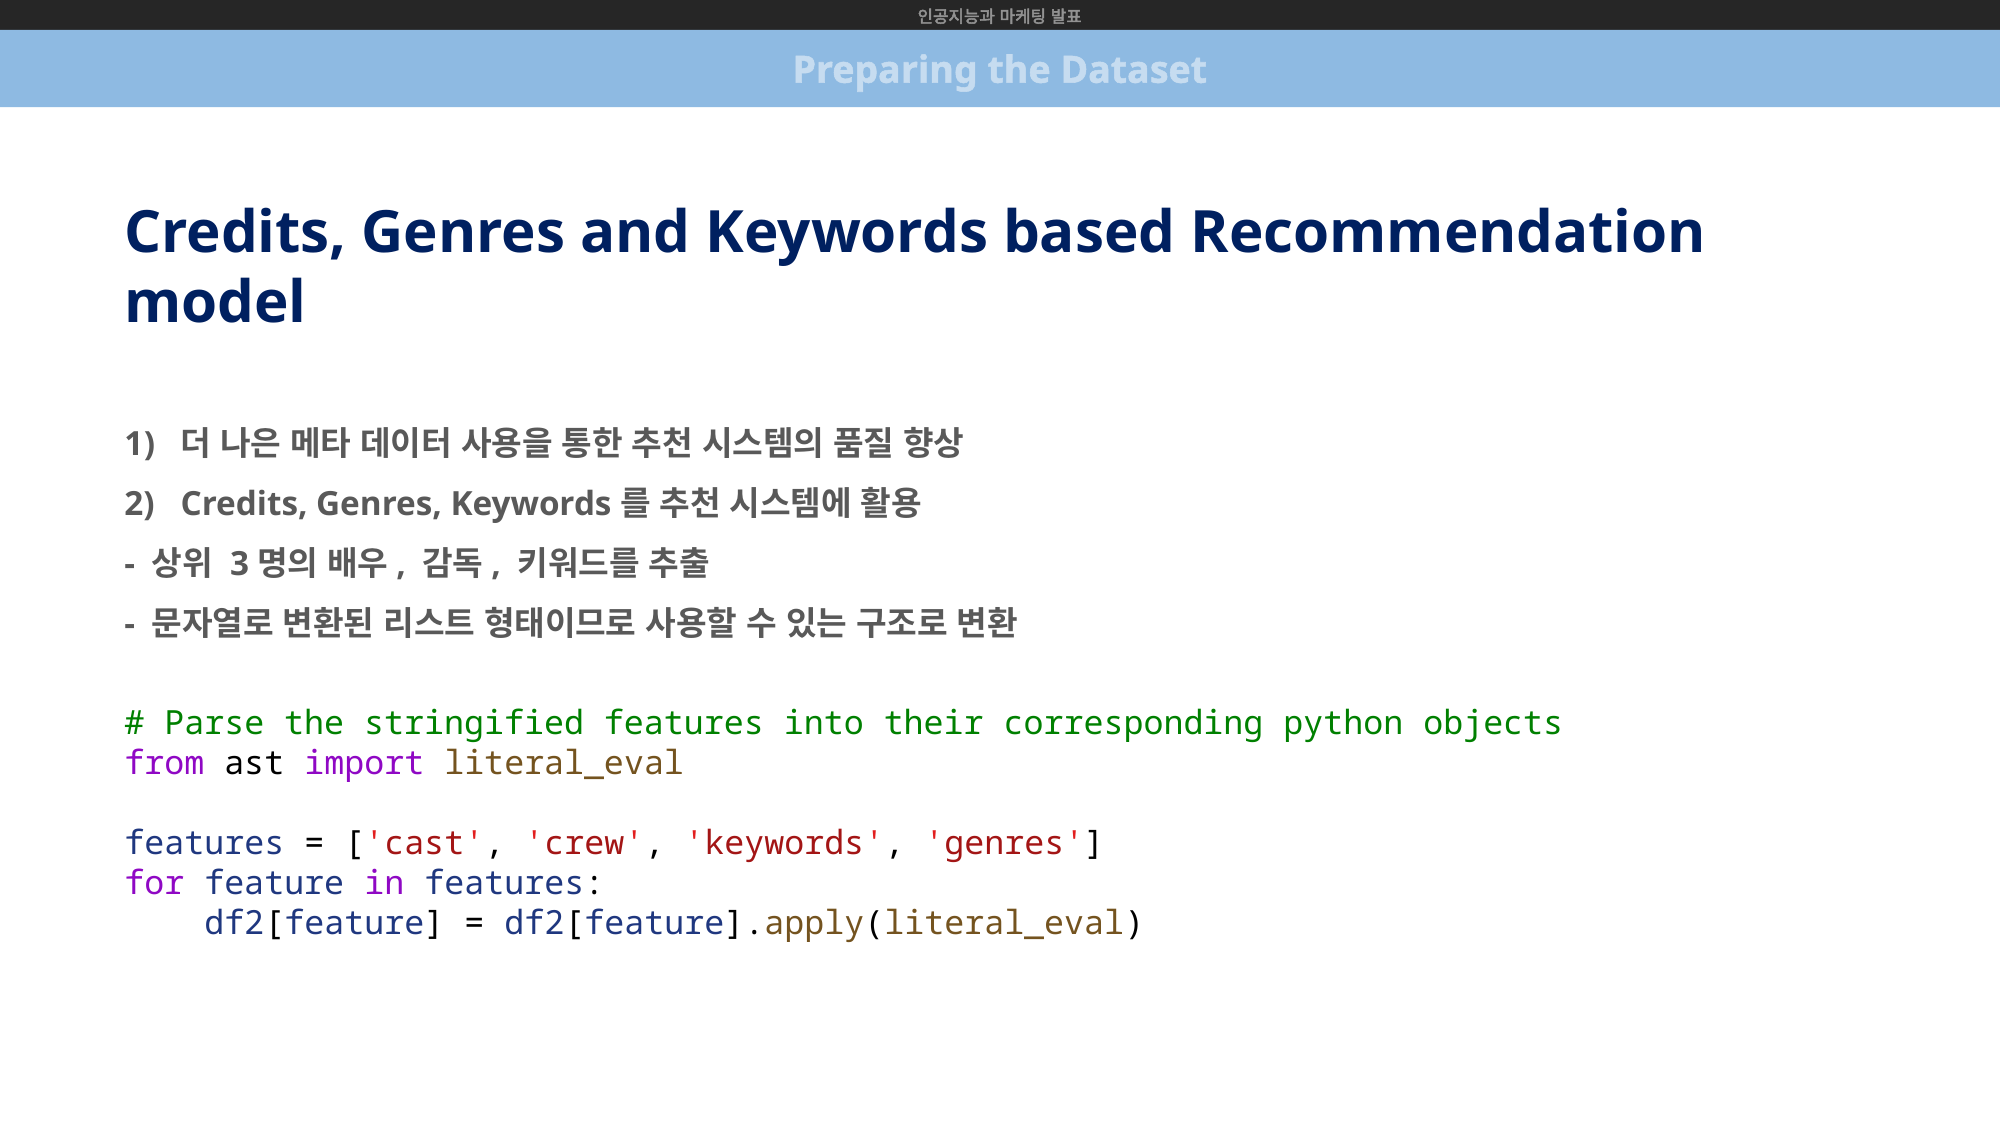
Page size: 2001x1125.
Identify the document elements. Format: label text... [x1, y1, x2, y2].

text_box [0, 34, 2000, 108]
text_box Credits, Genres and Keywords based Recommendation model 더 나은 메타 데이터 사용을 통한 추천 시스템의 품질 향상 Credits, Genres, Keywords를 추천 시스템에 활용 - 상위 3명의 배우, 감독, 키워드를 추출 - 문자열로 변환된 리스트 형태이므로 사용할 수 있는 구조로 변환 # Parse the stringified features into their corresponding python objects from ast import literal_eval features = ['cast', 'crew', 'keywords', 'genres'] for feature in features: df2[feature] = df2[feature].apply(literal_eval) [109, 187, 1891, 1069]
text_box Preparing the Dataset [777, 37, 1223, 98]
text_box 인공지능과 마케팅 발표 [0, 0, 2000, 34]
